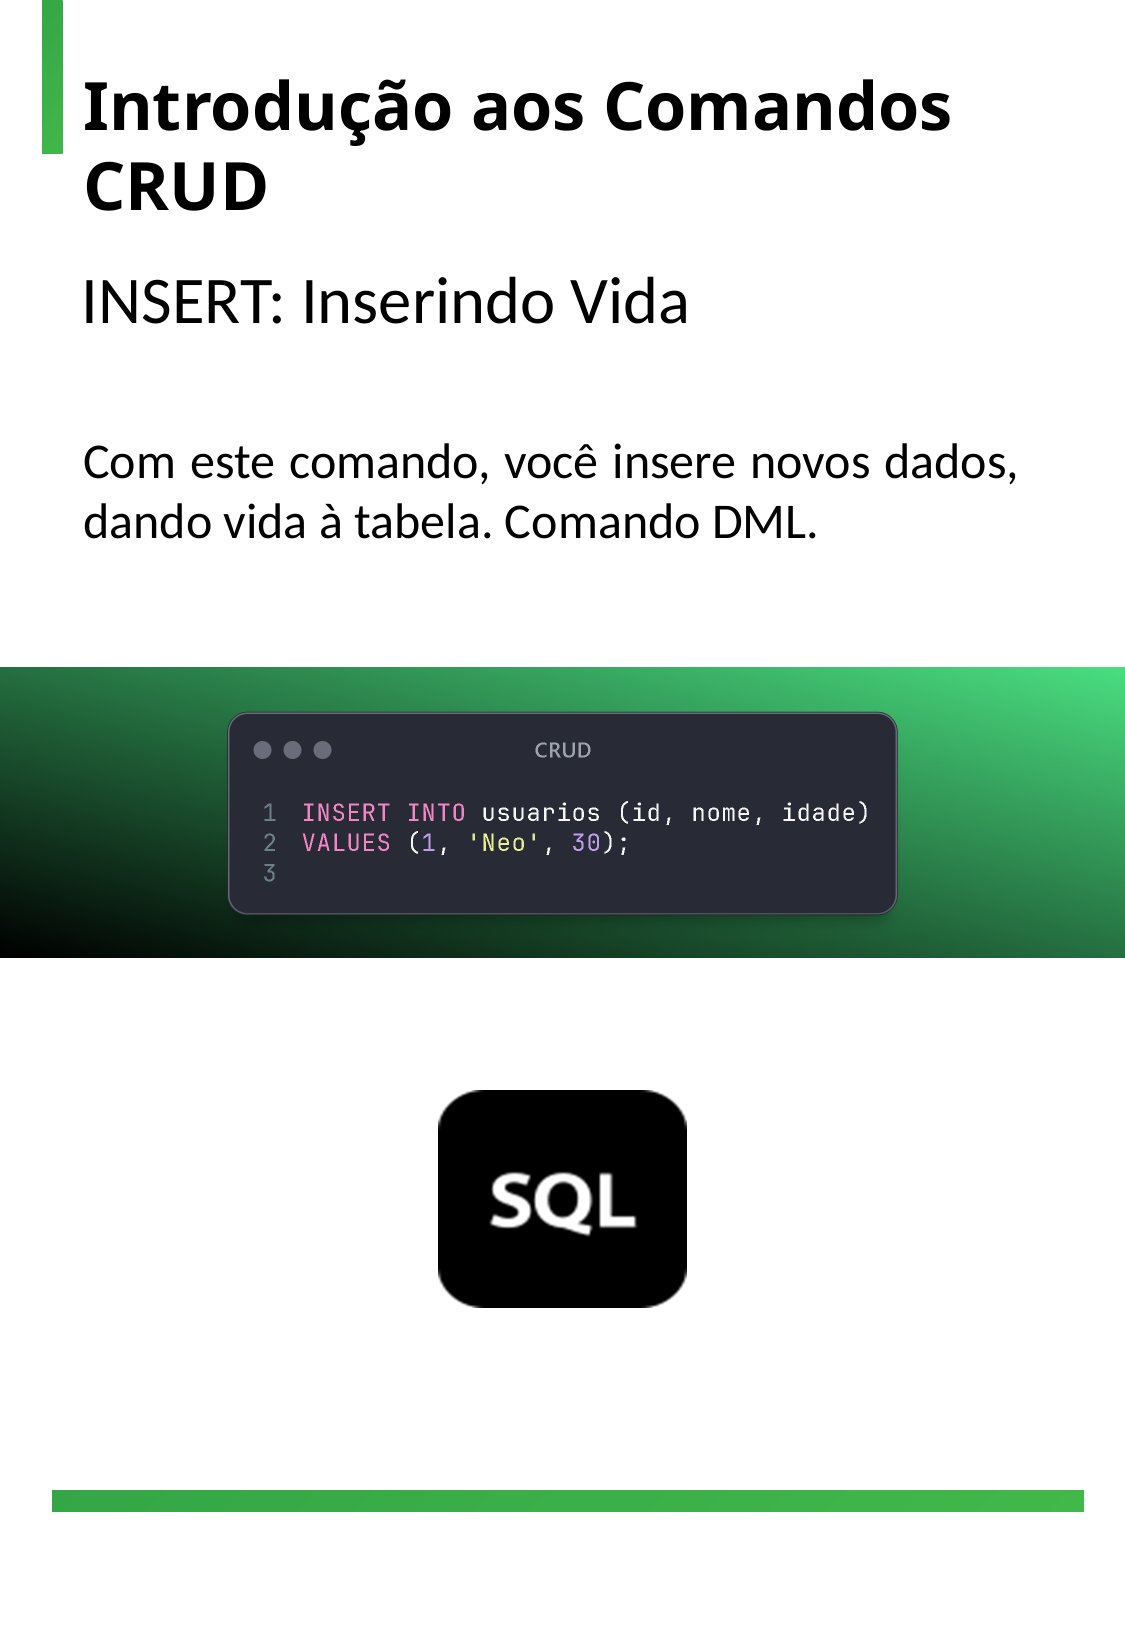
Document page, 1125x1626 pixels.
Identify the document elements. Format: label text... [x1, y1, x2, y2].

picture [437, 1090, 688, 1308]
text_box INSERT: Inserindo Vida [67, 248, 1034, 344]
text_box [51, 1490, 1085, 1513]
picture [0, 667, 1125, 958]
text_box Com este comando, você insere novos dados, dando vida à tabela. Comando DML. [68, 421, 1035, 557]
text_box [41, 0, 64, 154]
text_box Introdução aos Comandos CRUD [68, 56, 1124, 231]
